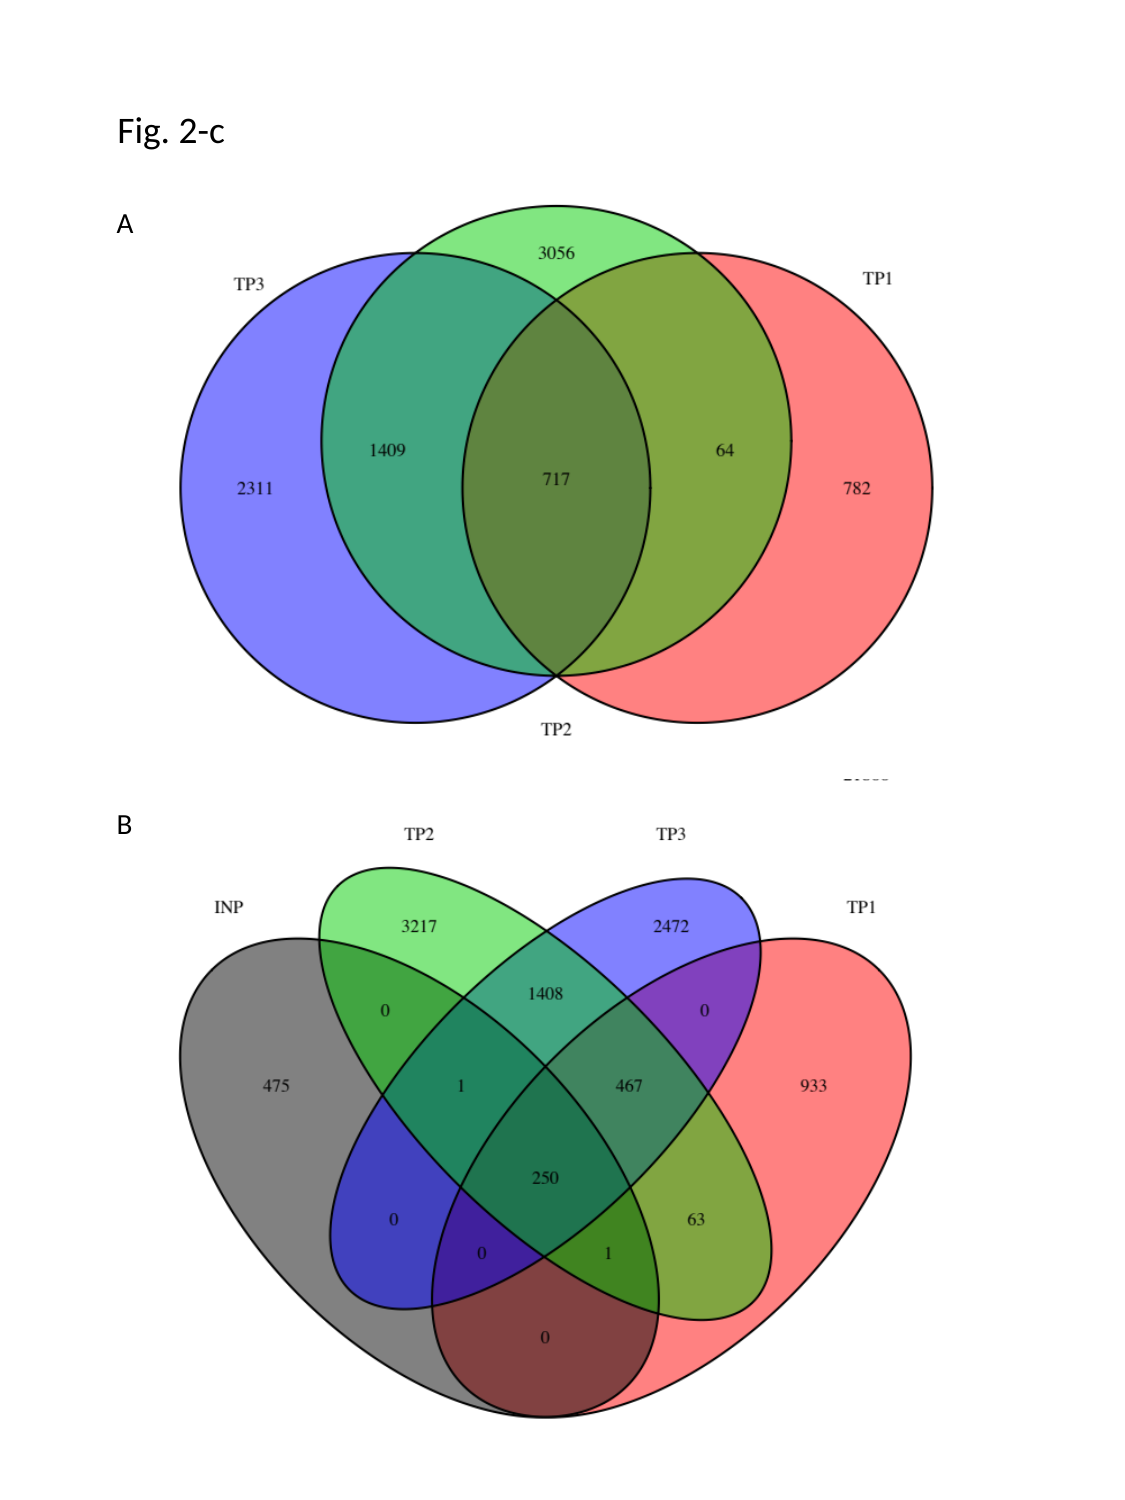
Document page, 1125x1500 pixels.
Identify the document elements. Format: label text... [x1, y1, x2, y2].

picture [168, 77, 942, 1500]
text_box B [101, 798, 148, 848]
text_box A [101, 197, 149, 247]
text_box Fig. 2-c [102, 99, 169, 159]
